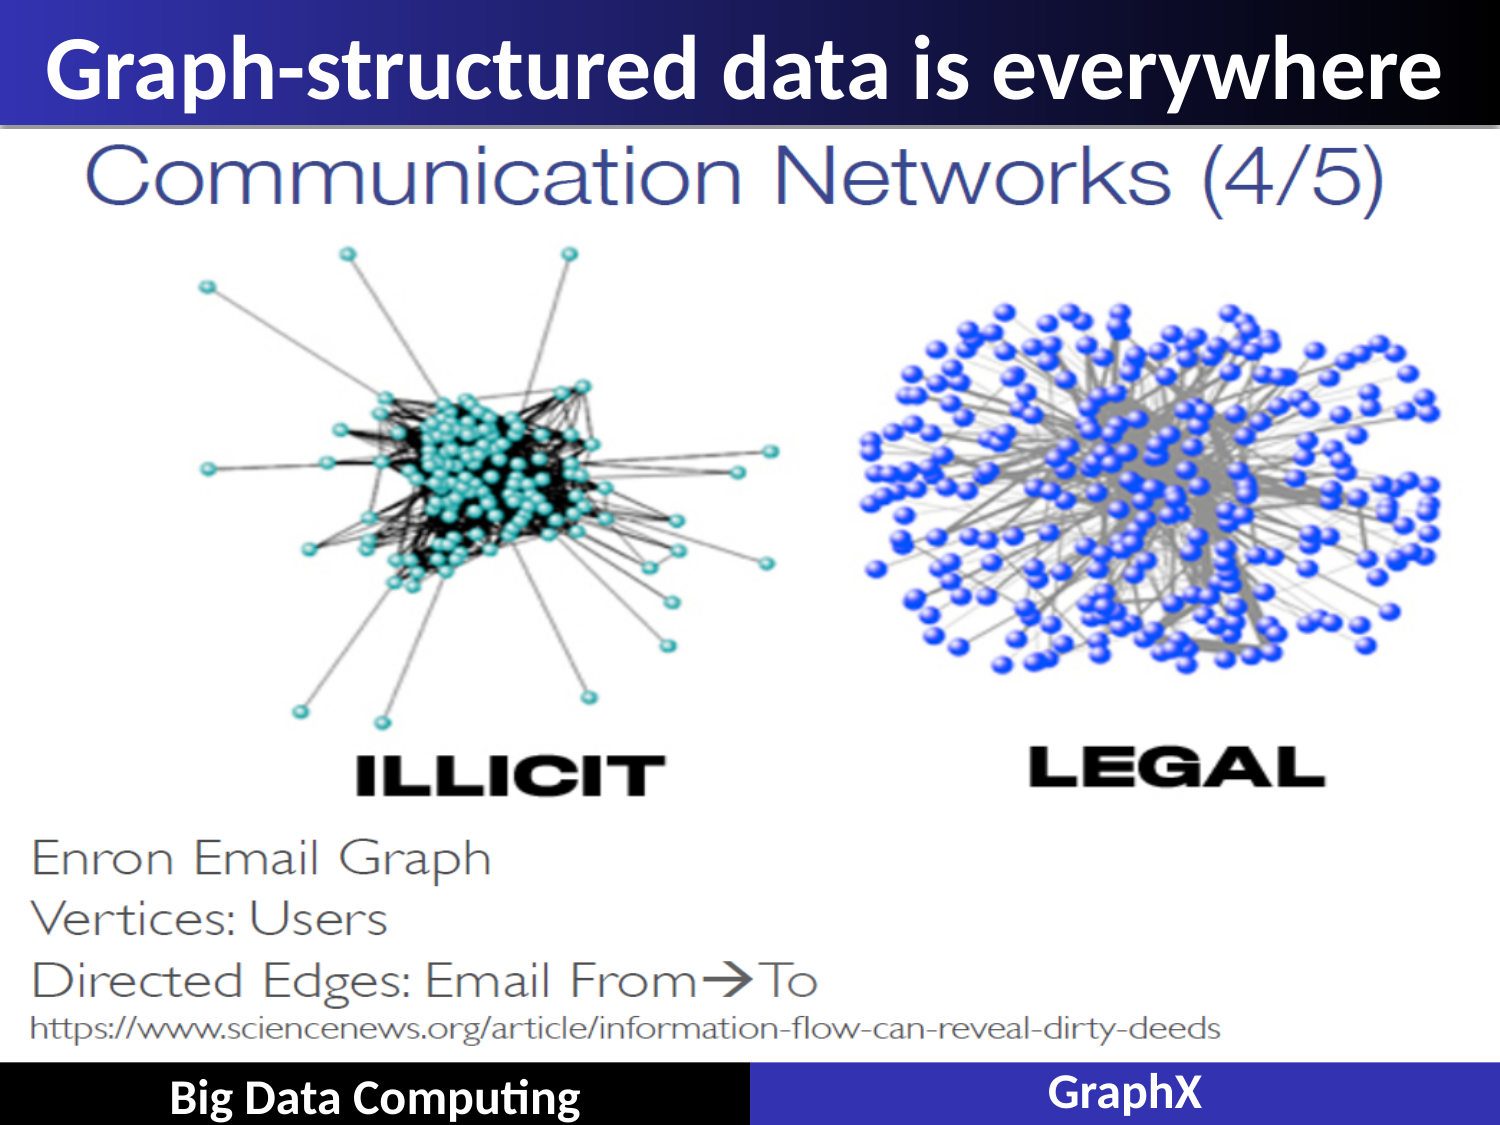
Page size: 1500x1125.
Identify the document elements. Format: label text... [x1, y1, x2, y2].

text_box GraphX [749, 1059, 1500, 1119]
picture [0, 129, 1500, 1053]
text_box Big Data Computing [0, 1070, 749, 1119]
title Graph-structured data is everywhere [0, 0, 1463, 126]
